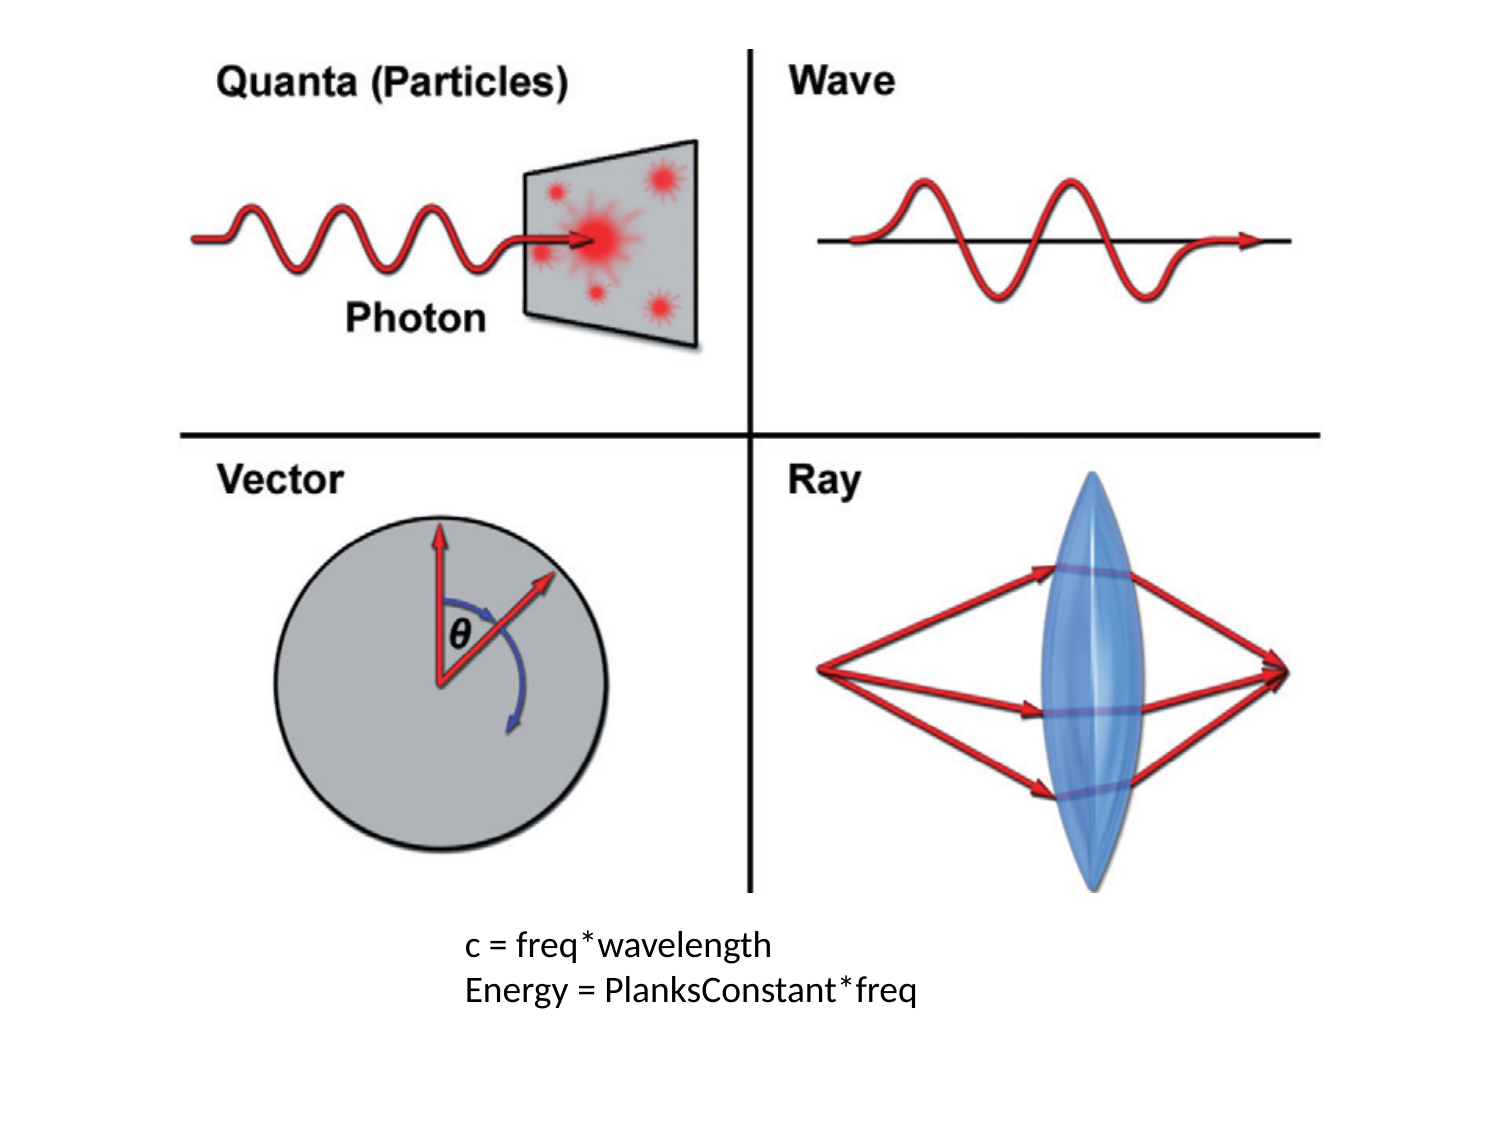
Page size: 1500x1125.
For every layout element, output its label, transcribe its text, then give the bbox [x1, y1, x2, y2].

picture [176, 49, 1325, 893]
text_box c = freq*wavelength Energy = PlanksConstant*freq [449, 912, 1200, 1018]
